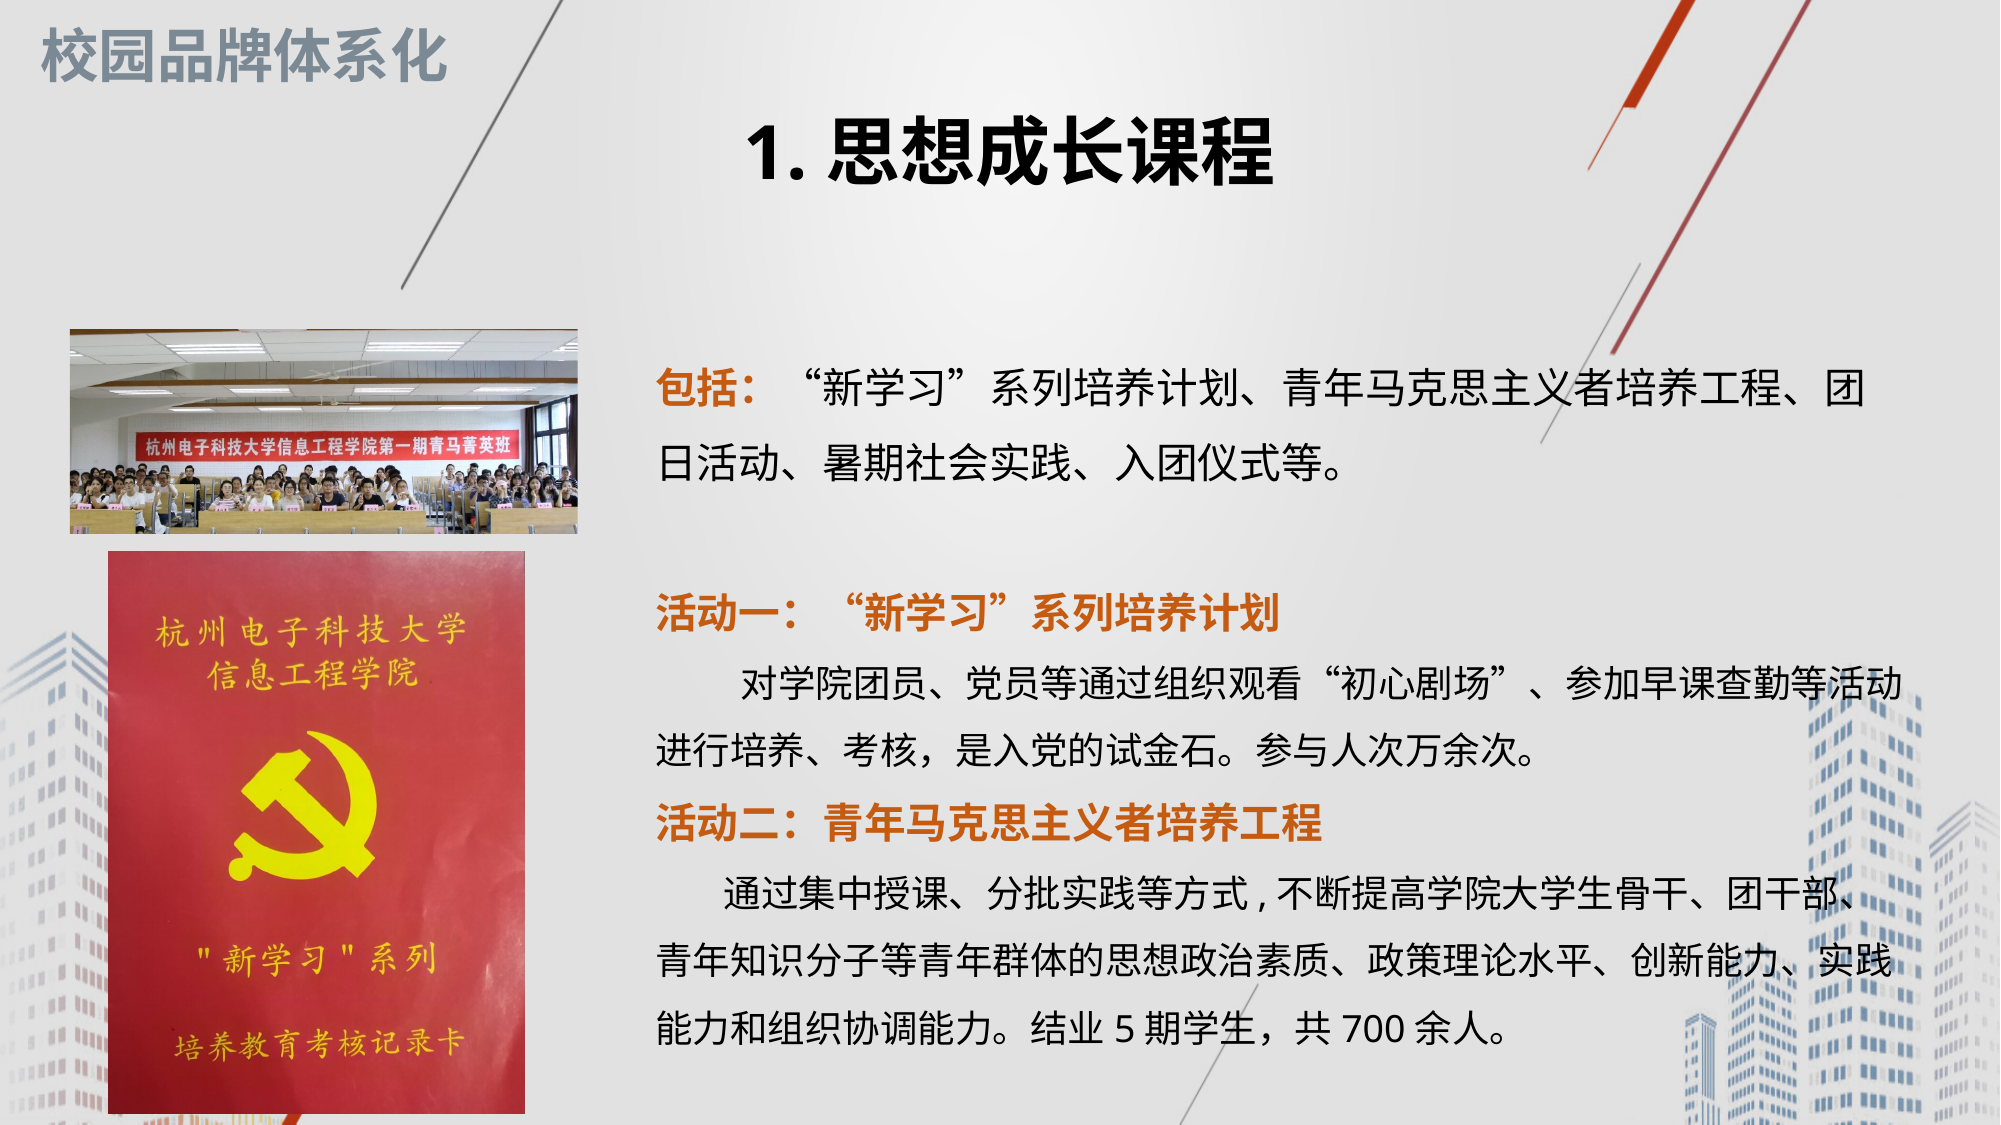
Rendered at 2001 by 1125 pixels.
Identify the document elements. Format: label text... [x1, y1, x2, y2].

text_box 包括：“新学习”系列培养计划、青年马克思主义者培养工程、团日活动、暑期社会实践、入团仪式等。 活动一：“新学习”系列培养计划 对学院团员、党员等通过组织观看“初心剧场”、参加早课查勤等活动进行培养、考核，是入党的试金石。参与人次万余次。 活动二：青年马克思主义者培养工程 通过集中授课、分批实践等方式,不断提高学院大学生骨干、团干部、青年知识分子等青年群体的思想政治素质、政策理论水平、创新能力、实践能力和组织协调能力。结业5期学生，共700余人。 [640, 329, 1922, 1125]
text_box 1.思想成长课程 [709, 96, 1291, 202]
text_box 校园品牌体系化 [25, 11, 592, 96]
picture [0, 0, 2000, 1125]
